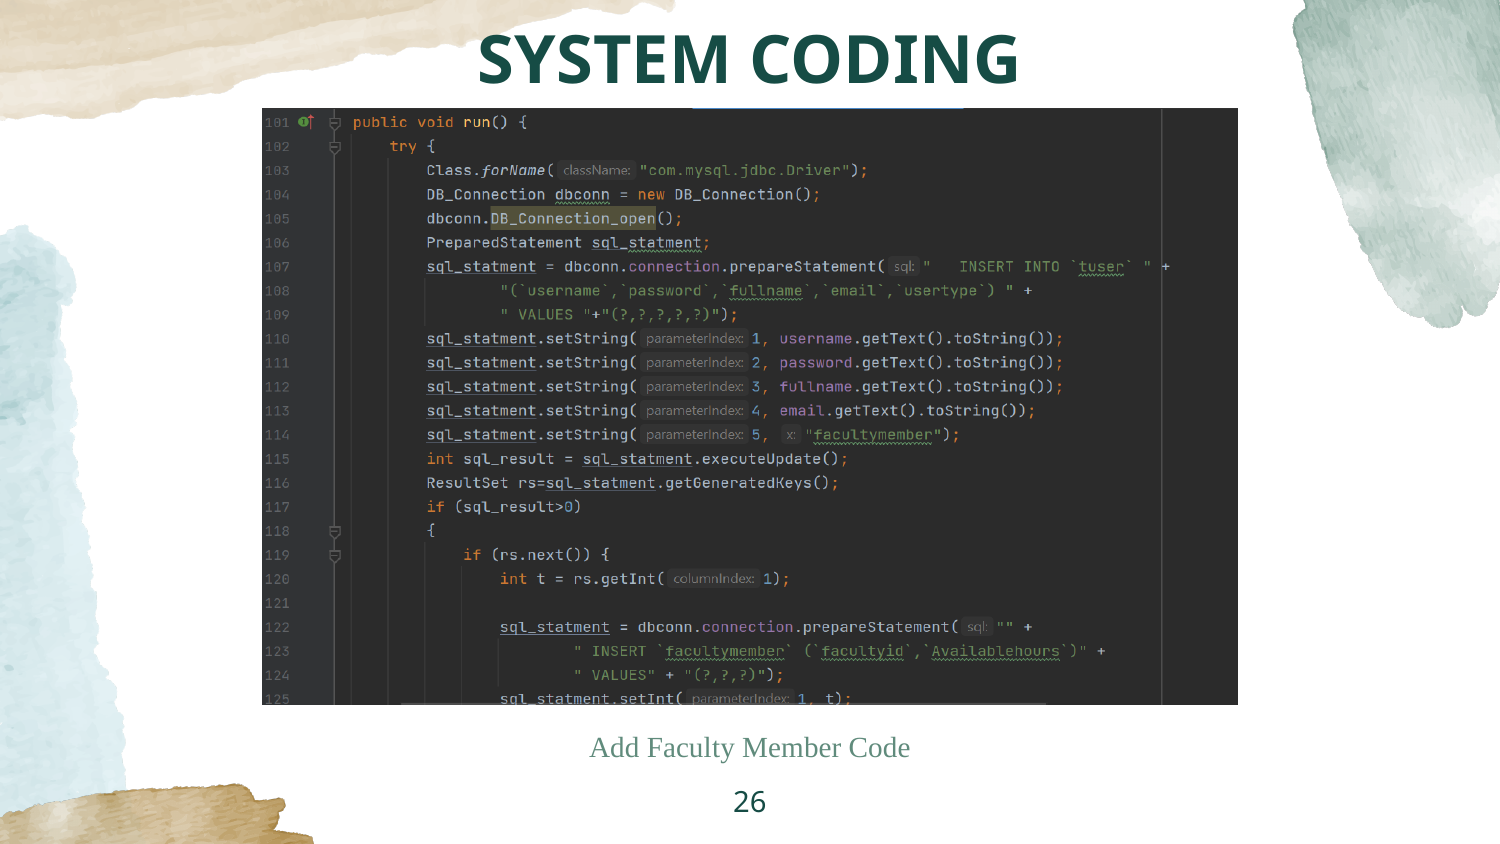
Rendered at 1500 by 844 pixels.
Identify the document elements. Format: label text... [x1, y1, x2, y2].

text_box 26 [713, 785, 787, 820]
text_box Add Faculty Member Code [222, 721, 1278, 771]
title SYSTEM CODING [76, 0, 1424, 85]
picture [0, 0, 1500, 844]
